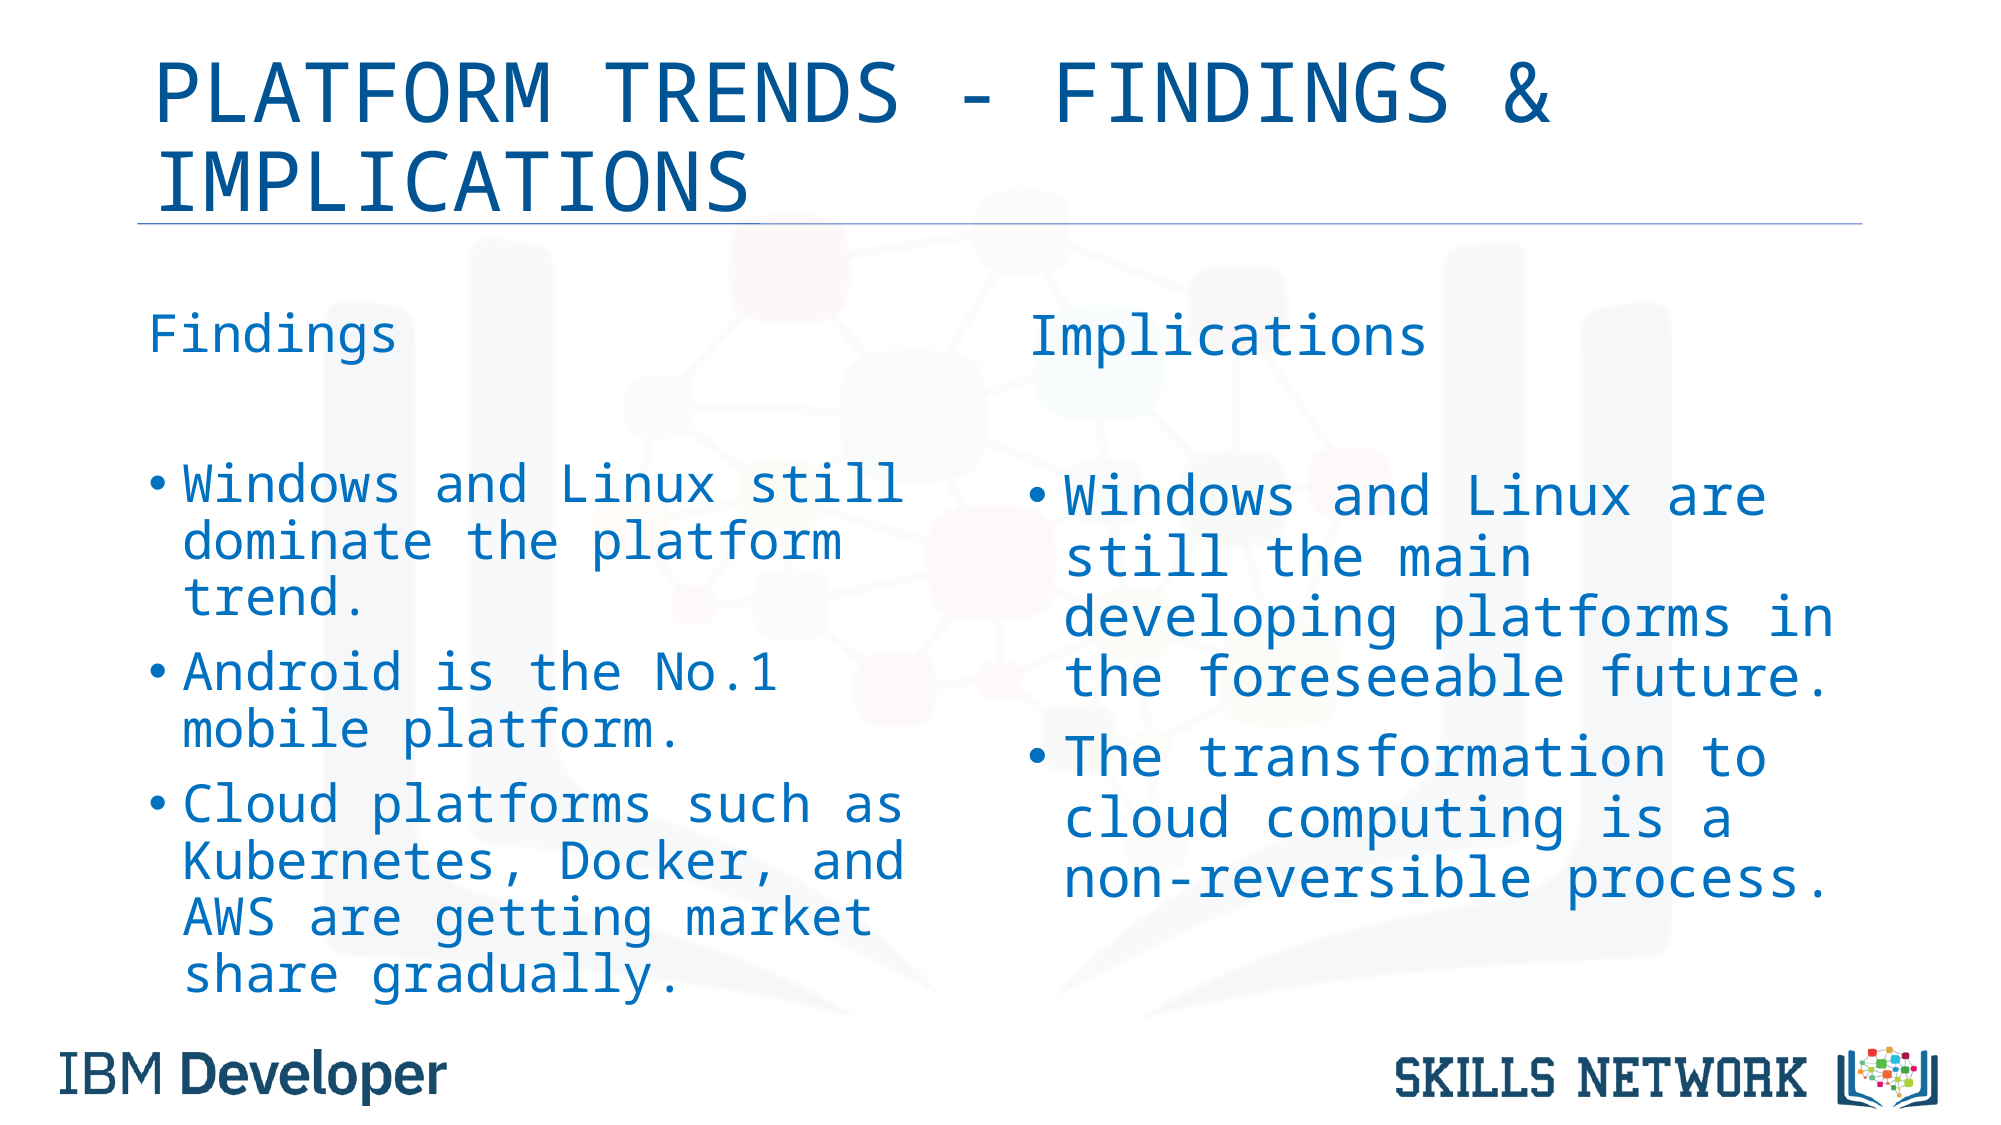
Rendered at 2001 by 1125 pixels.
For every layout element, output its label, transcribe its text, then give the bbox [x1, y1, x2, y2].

title PLATFORM TRENDS - FINDINGS & IMPLICATIONS [137, 31, 1863, 249]
picture [1390, 1045, 1945, 1111]
list Implications Windows and Linux are still the main developing platforms in the foreseeable future. The transformation to cloud computing is a non-reversible process. [1012, 299, 1863, 1014]
picture [55, 1045, 459, 1108]
list Findings Windows and Linux still dominate the platform trend. Android is the No.1 mobile platform. Cloud platforms such as Kubernetes, Docker, and AWS are getting market share gradually. [133, 299, 984, 1014]
